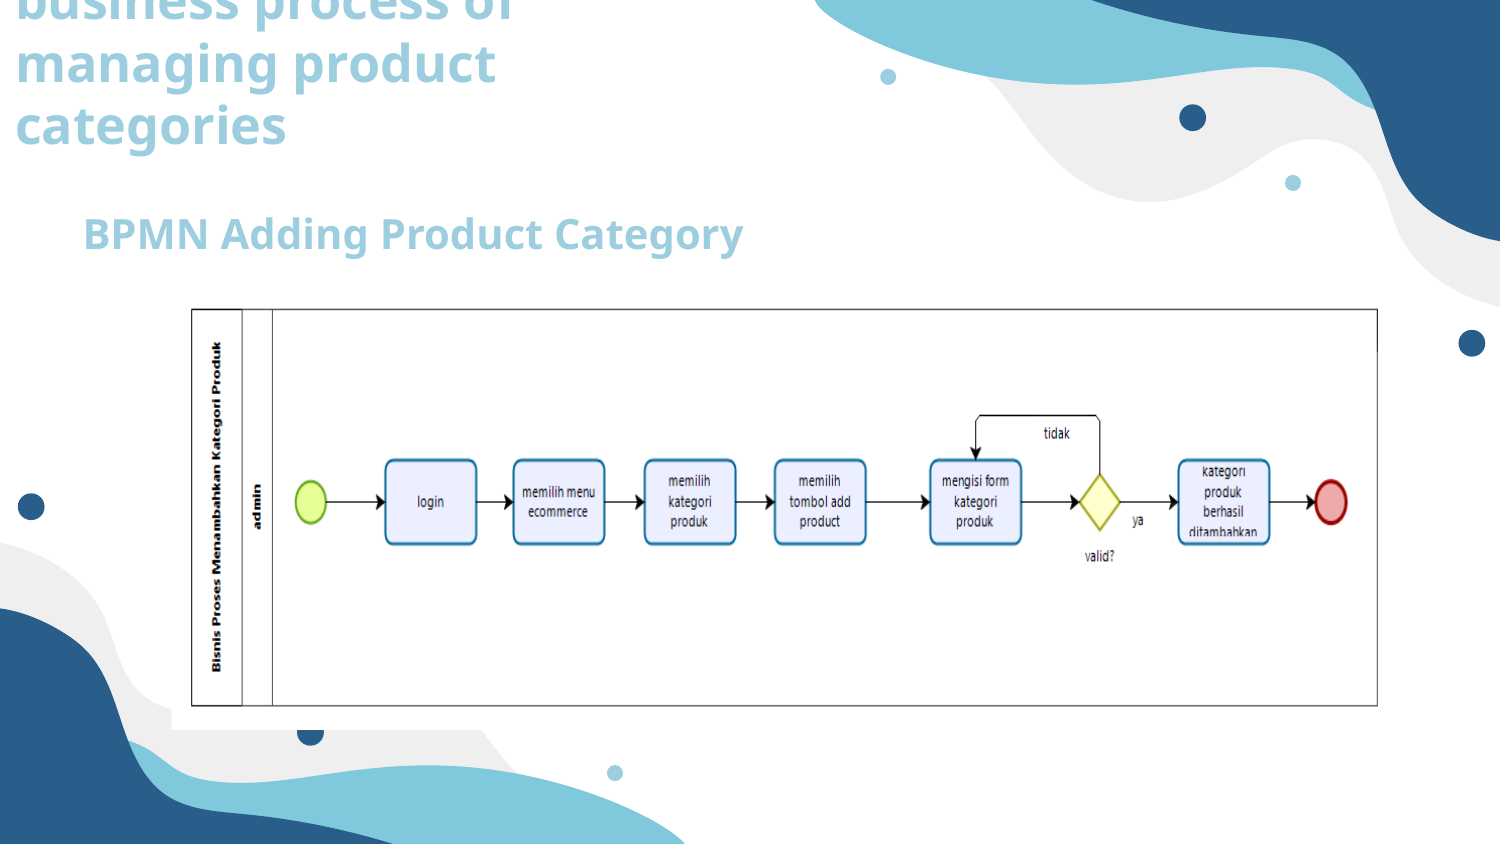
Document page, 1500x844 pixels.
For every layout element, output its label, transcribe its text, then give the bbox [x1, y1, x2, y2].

text_box business process of managing product categories [0, 0, 780, 167]
title BPMN Adding Product Category [67, 127, 1353, 338]
picture [170, 281, 1397, 731]
